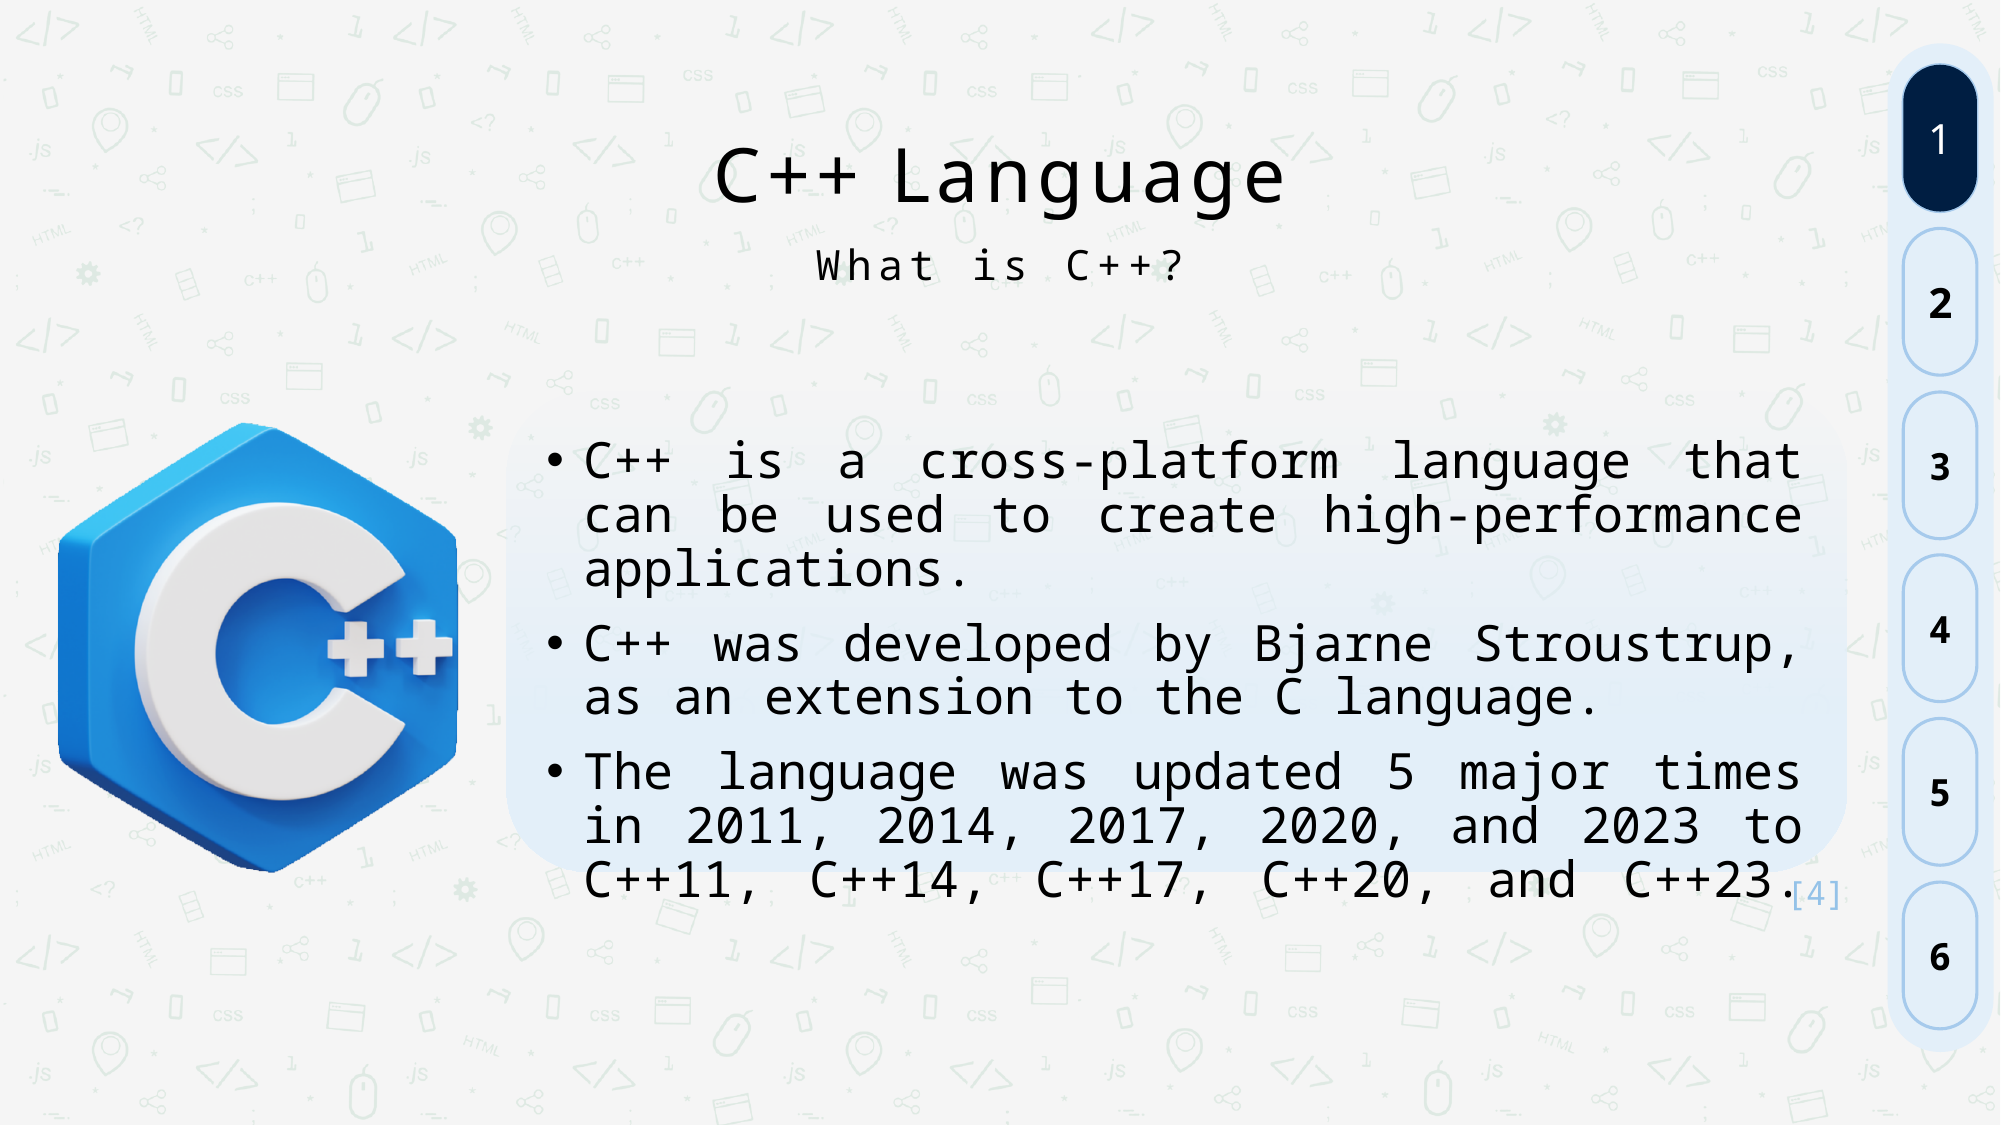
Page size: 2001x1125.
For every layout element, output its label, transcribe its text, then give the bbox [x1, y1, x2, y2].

text_box What is C++? [490, 231, 1510, 296]
text_box 6 [1901, 880, 1979, 1031]
text_box 1 [1903, 105, 1977, 171]
text_box [4] [1758, 865, 1861, 920]
text_box 4 [1901, 553, 1979, 704]
text_box 5 [1901, 716, 1979, 867]
title C++ Language [137, 113, 1863, 232]
text_box 3 [1901, 390, 1979, 541]
list C++ is a cross-platform language that can be used to create high-performance applications. C++ was developed by Bjarne Stroustrup, as an extension to the C language. The language was updated 5 major times in 2011, 2014, 2017, 2020, and 2023 to C++11, C++14, C++17, C++20, and C++23. [531, 427, 1819, 1030]
picture [0, 0, 2001, 1125]
text_box [507, 390, 1849, 854]
text_box 2 [1901, 226, 1979, 377]
text_box [1885, 41, 1996, 1054]
text_box [1901, 63, 1979, 214]
